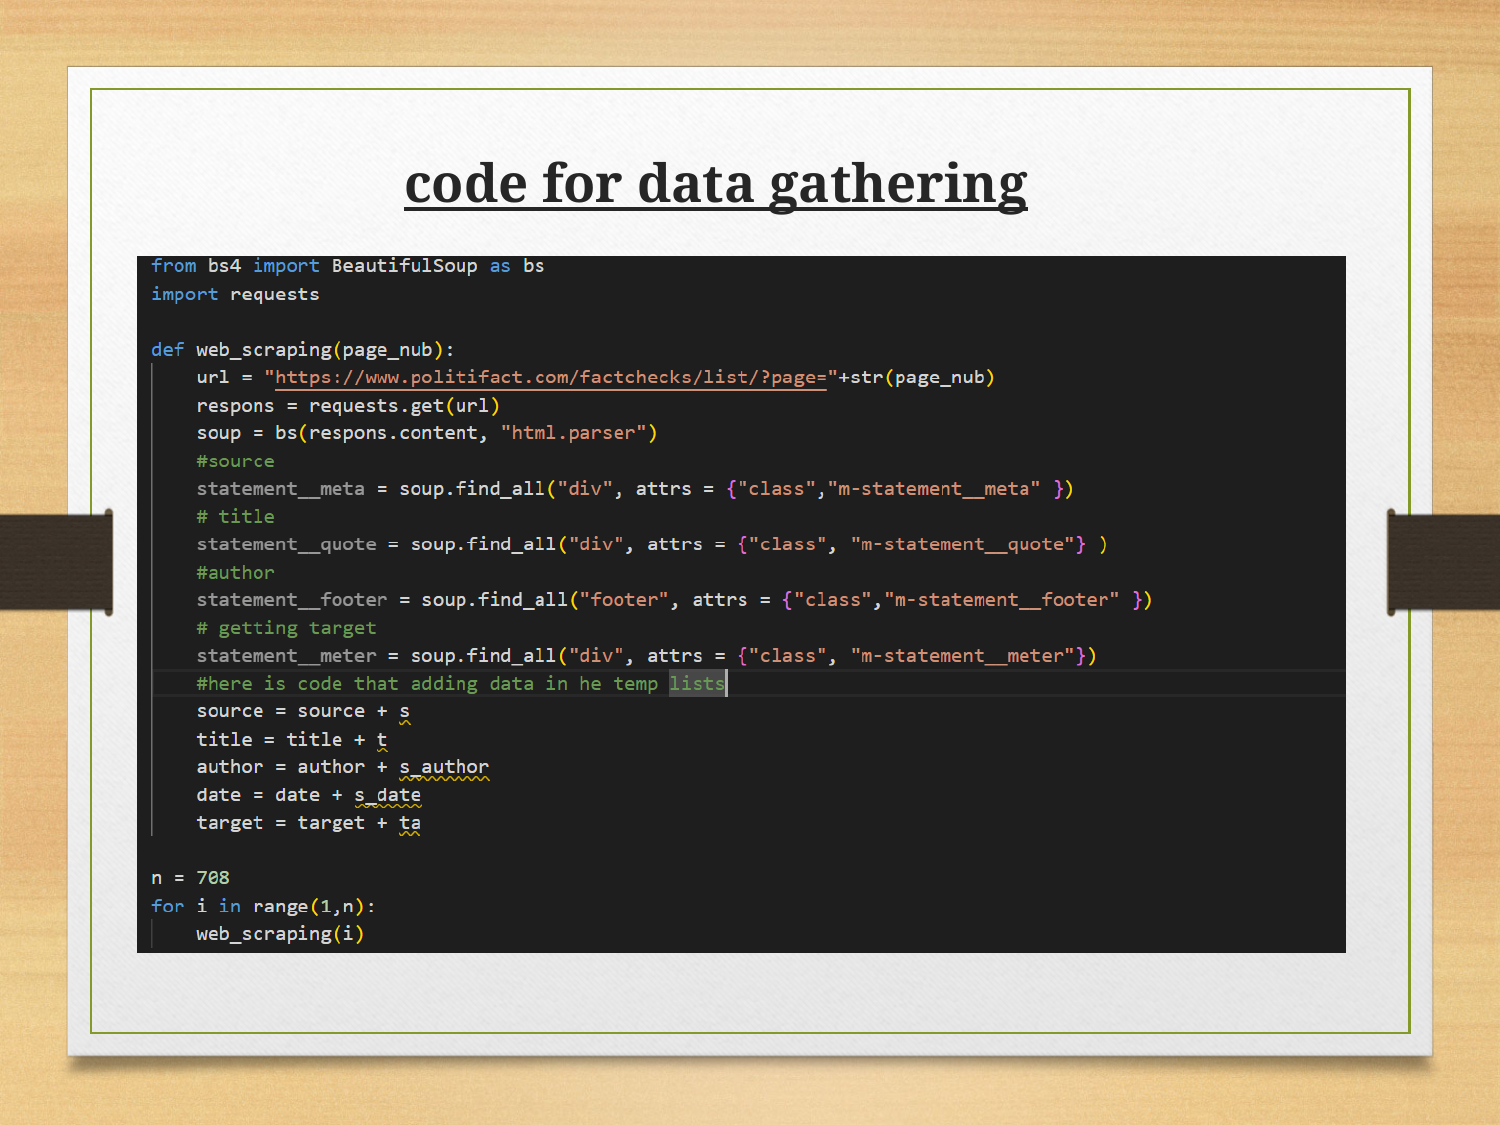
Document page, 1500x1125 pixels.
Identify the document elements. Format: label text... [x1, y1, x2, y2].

title code for data gathering [381, 123, 1051, 241]
picture [0, 0, 1500, 1125]
